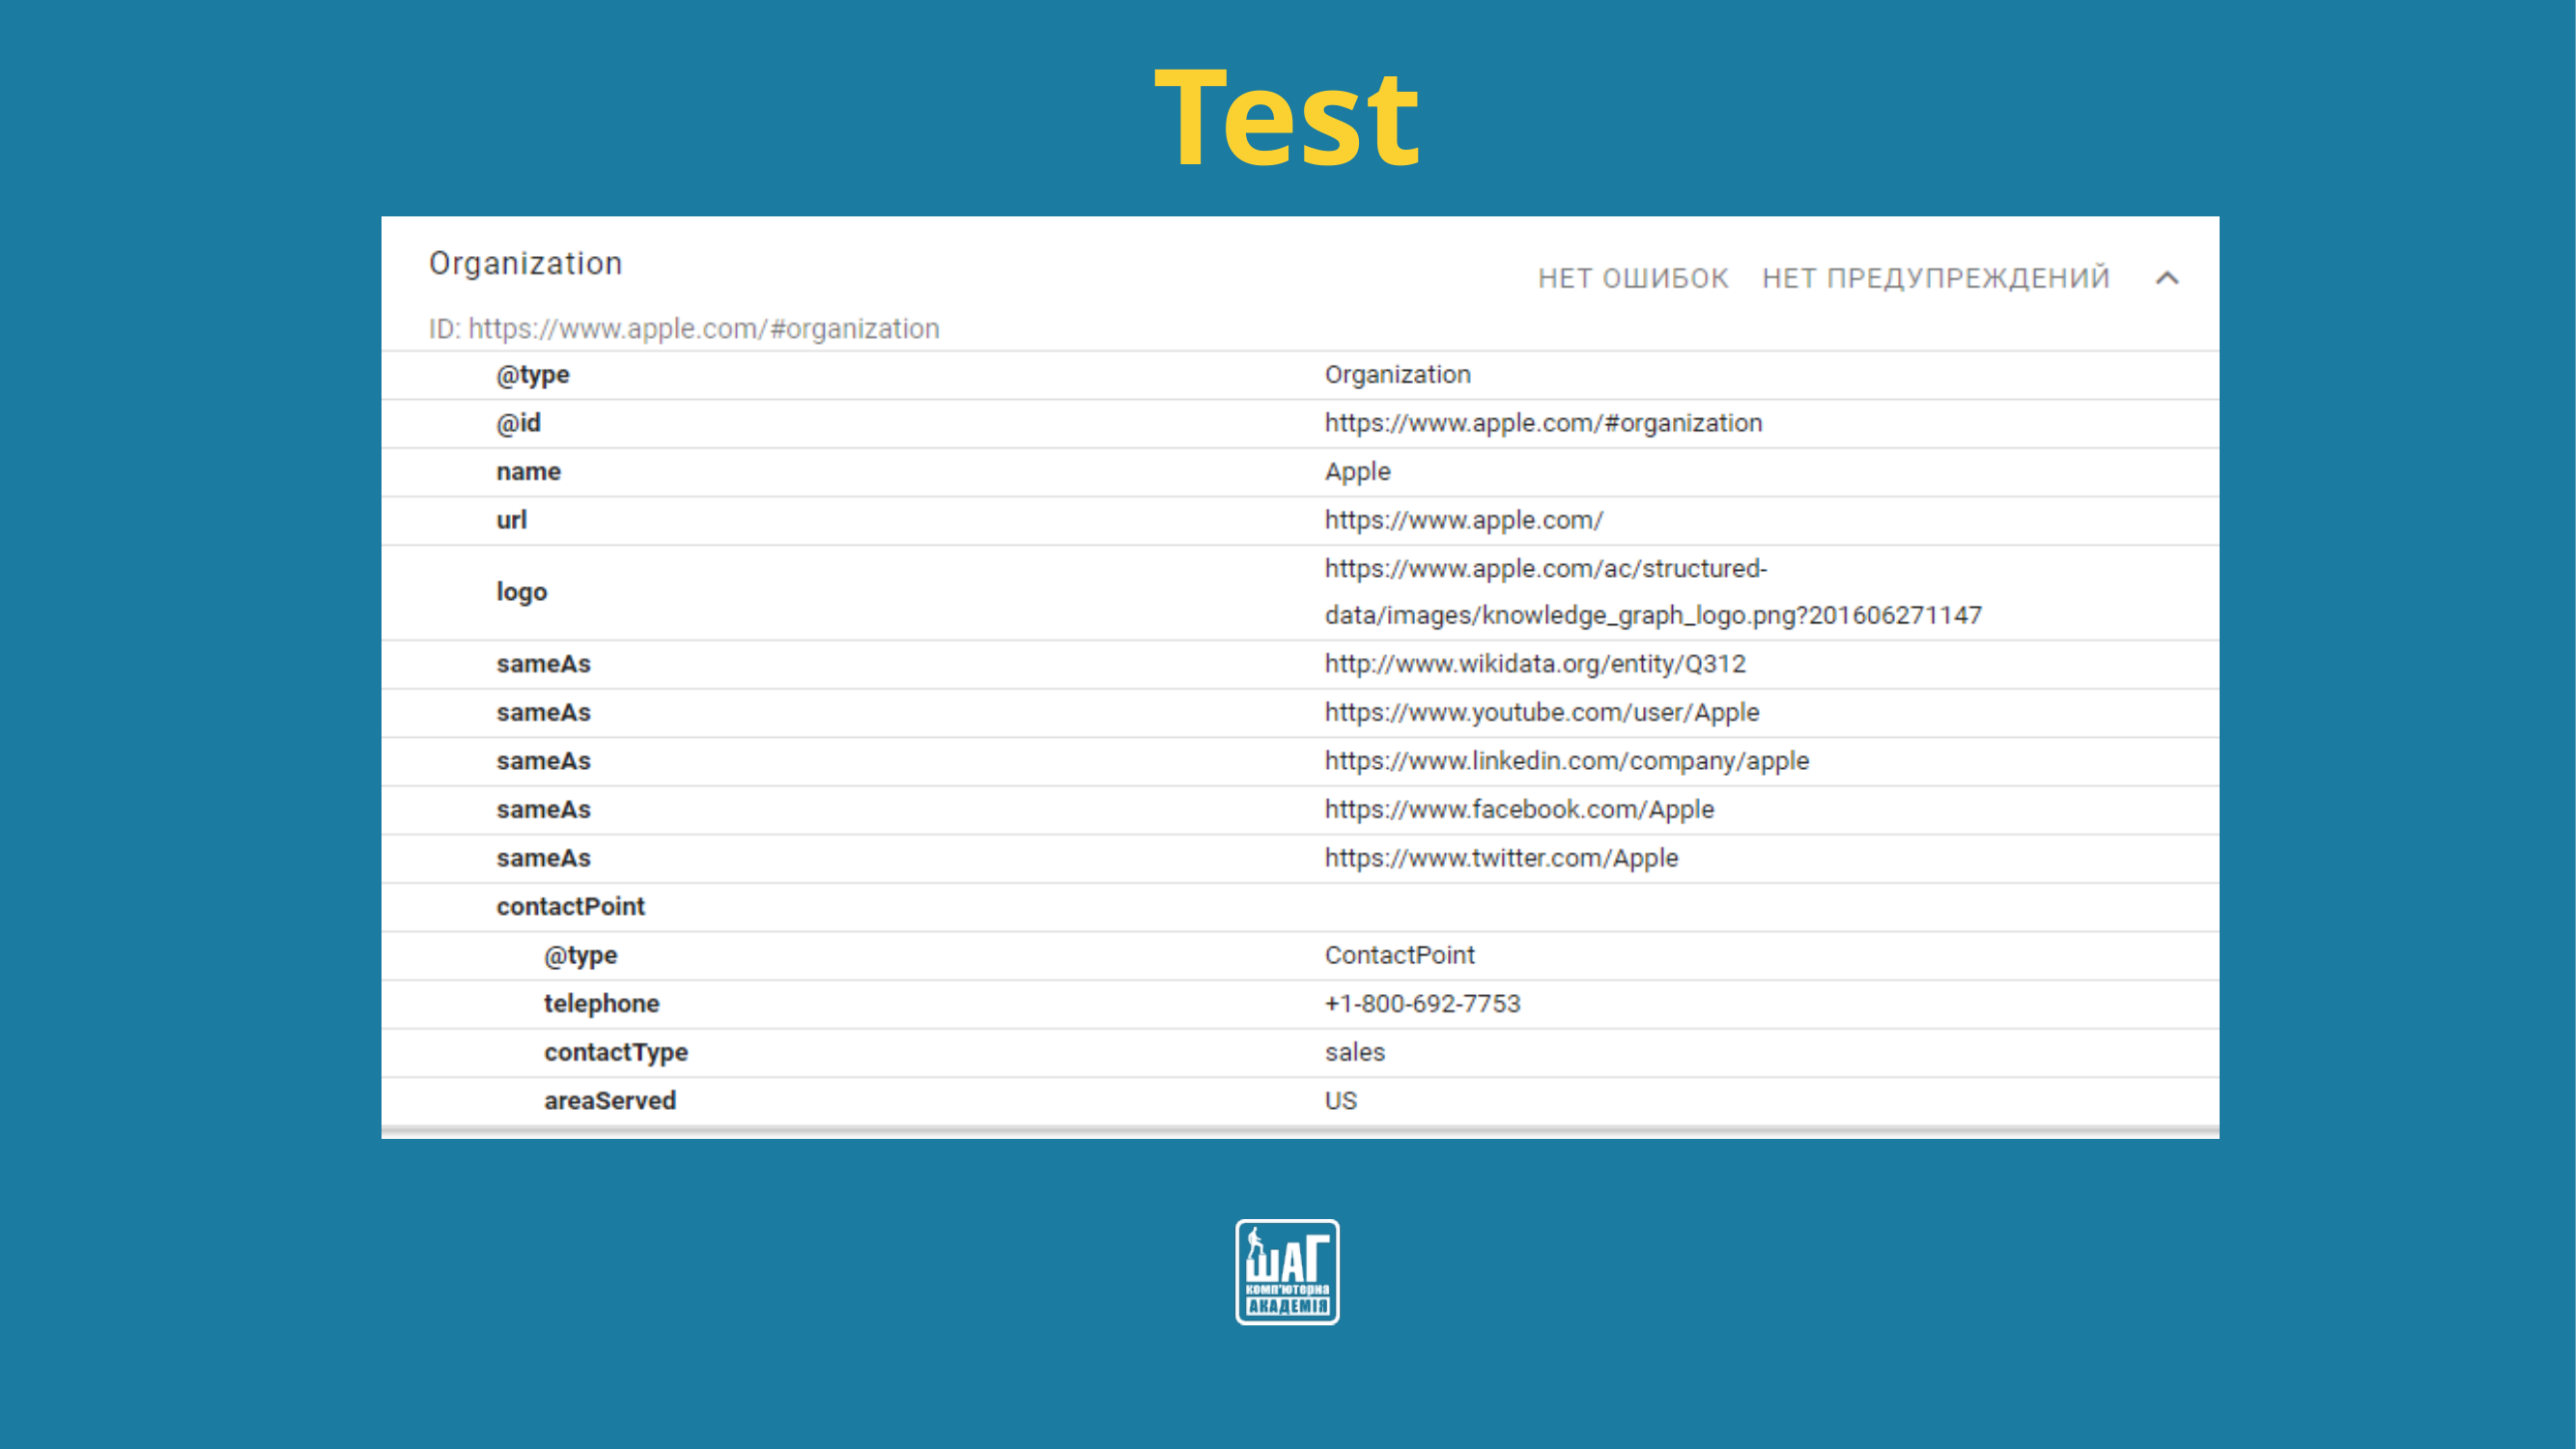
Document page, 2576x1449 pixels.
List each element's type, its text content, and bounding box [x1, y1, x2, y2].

picture [1232, 1219, 1344, 1325]
picture [382, 216, 2221, 1139]
title Test [355, 31, 2220, 273]
